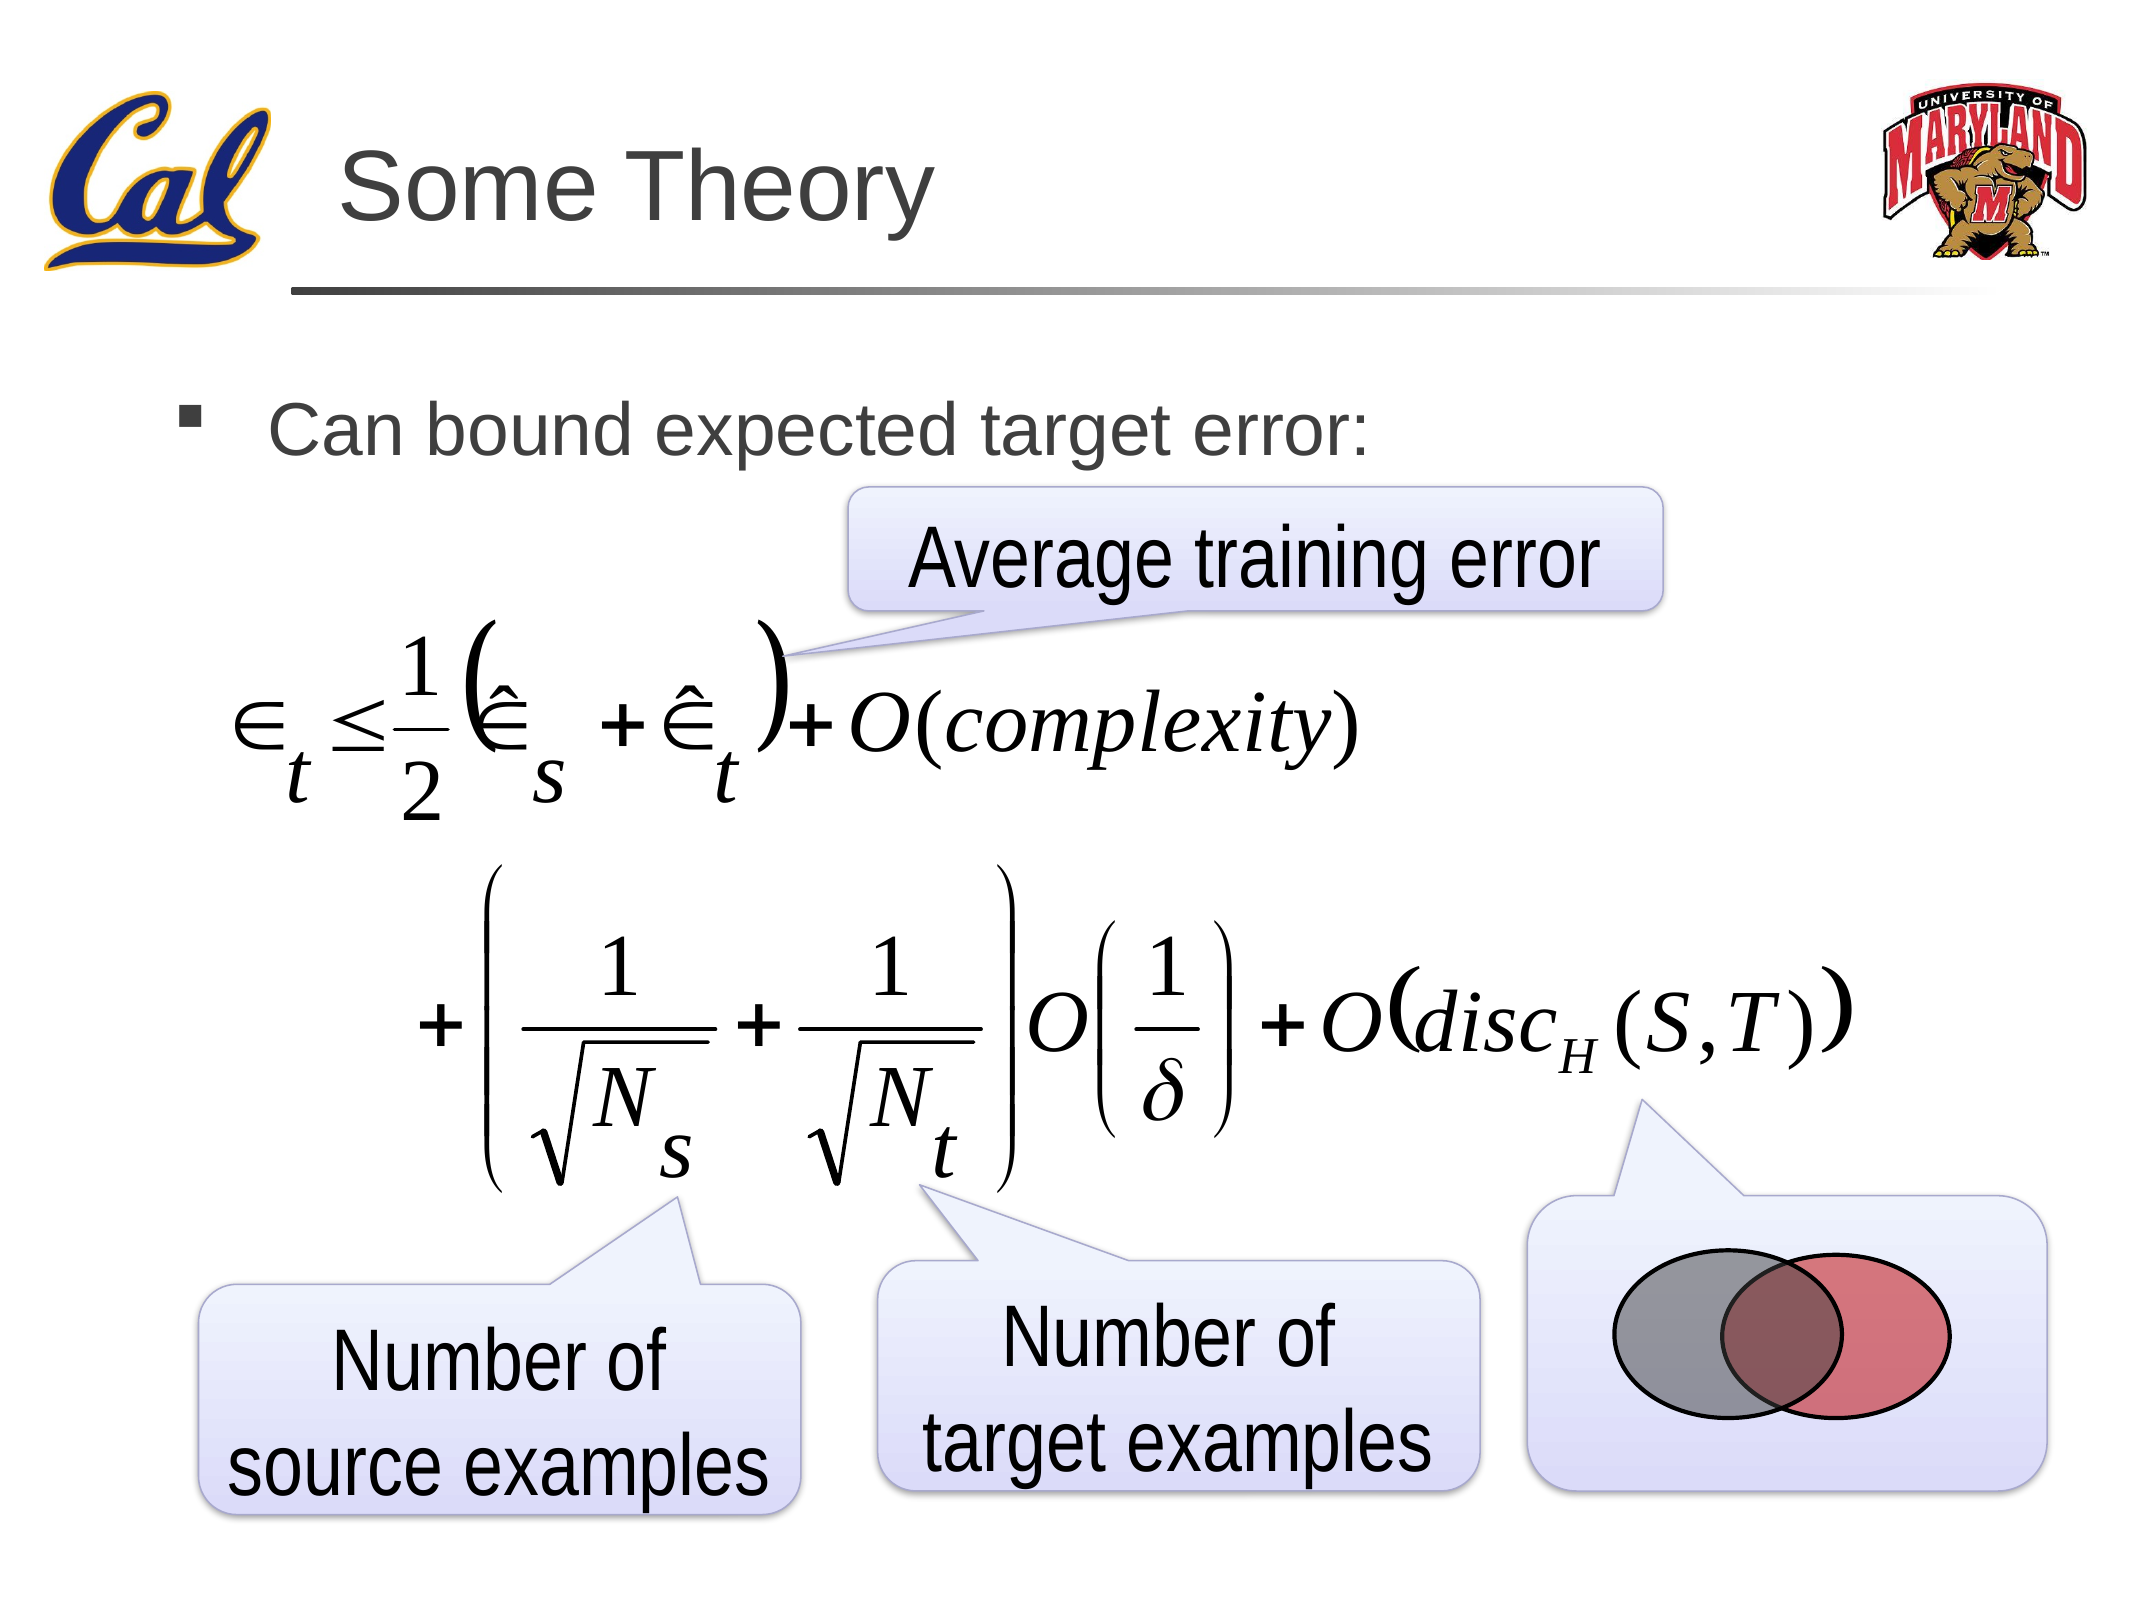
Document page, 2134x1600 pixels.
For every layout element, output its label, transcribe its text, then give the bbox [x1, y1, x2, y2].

text_box [1614, 1250, 1842, 1419]
picture [1992, 79, 2089, 260]
title Some Theory [316, 73, 1992, 288]
text_box [1783, 1254, 1950, 1419]
list Can bound expected target error: [106, 373, 2027, 1430]
picture [44, 91, 271, 271]
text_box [225, 607, 1859, 1214]
text_box [1526, 1204, 2048, 1492]
text_box Average training error [847, 486, 1664, 605]
text_box Number of target examples [876, 1225, 1481, 1492]
text_box Number of source examples [197, 1225, 802, 1516]
